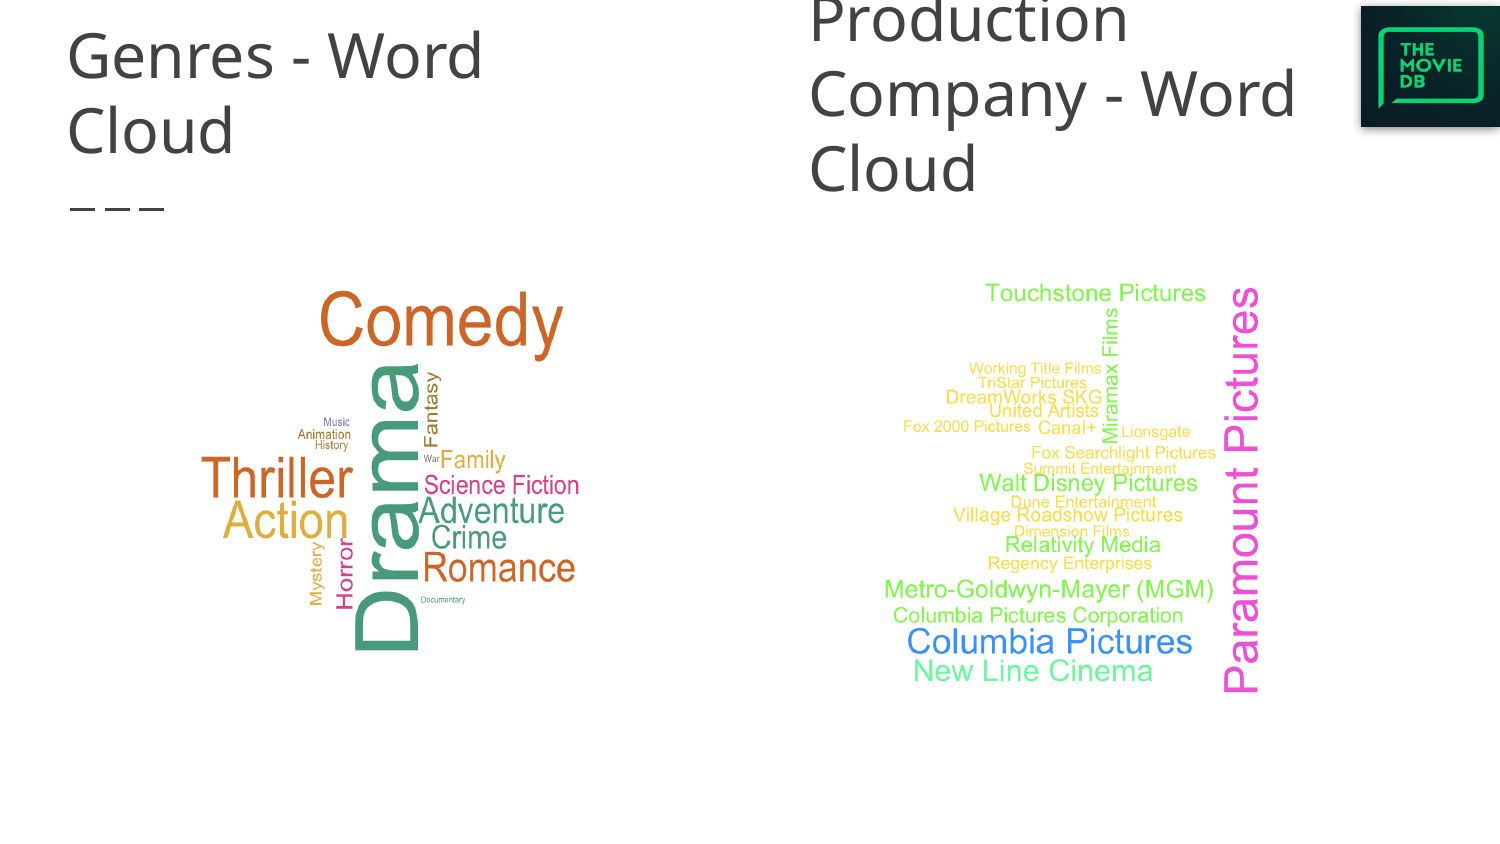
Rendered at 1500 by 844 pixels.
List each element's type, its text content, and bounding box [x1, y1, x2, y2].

title Genres - Word Cloud [51, 61, 643, 182]
title Production Company - Word Cloud [793, 98, 1385, 219]
picture [1361, 5, 1500, 127]
picture [6, 239, 1462, 778]
